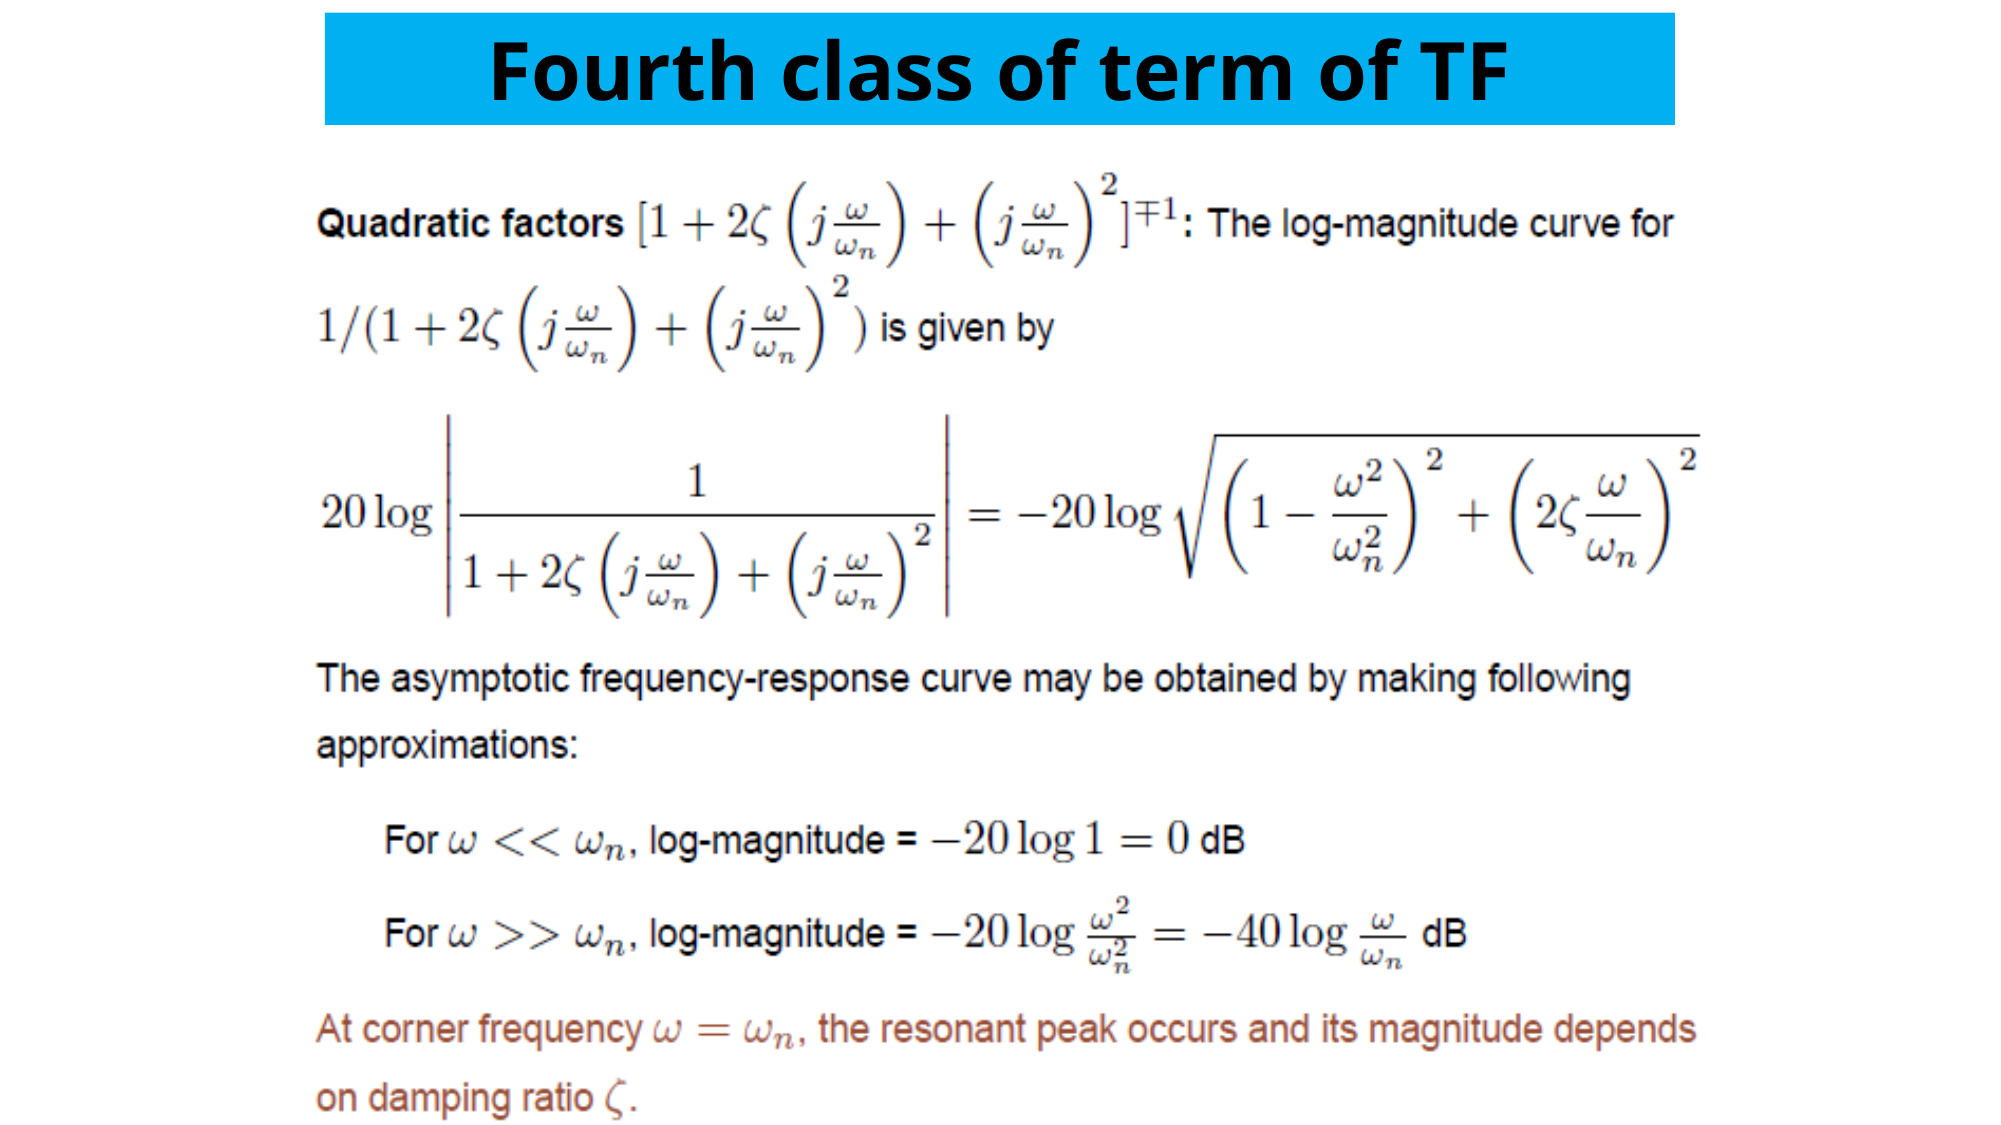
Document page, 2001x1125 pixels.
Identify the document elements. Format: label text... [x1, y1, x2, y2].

picture [287, 162, 1709, 1125]
text_box Fourth class of term of TF [324, 12, 1675, 125]
